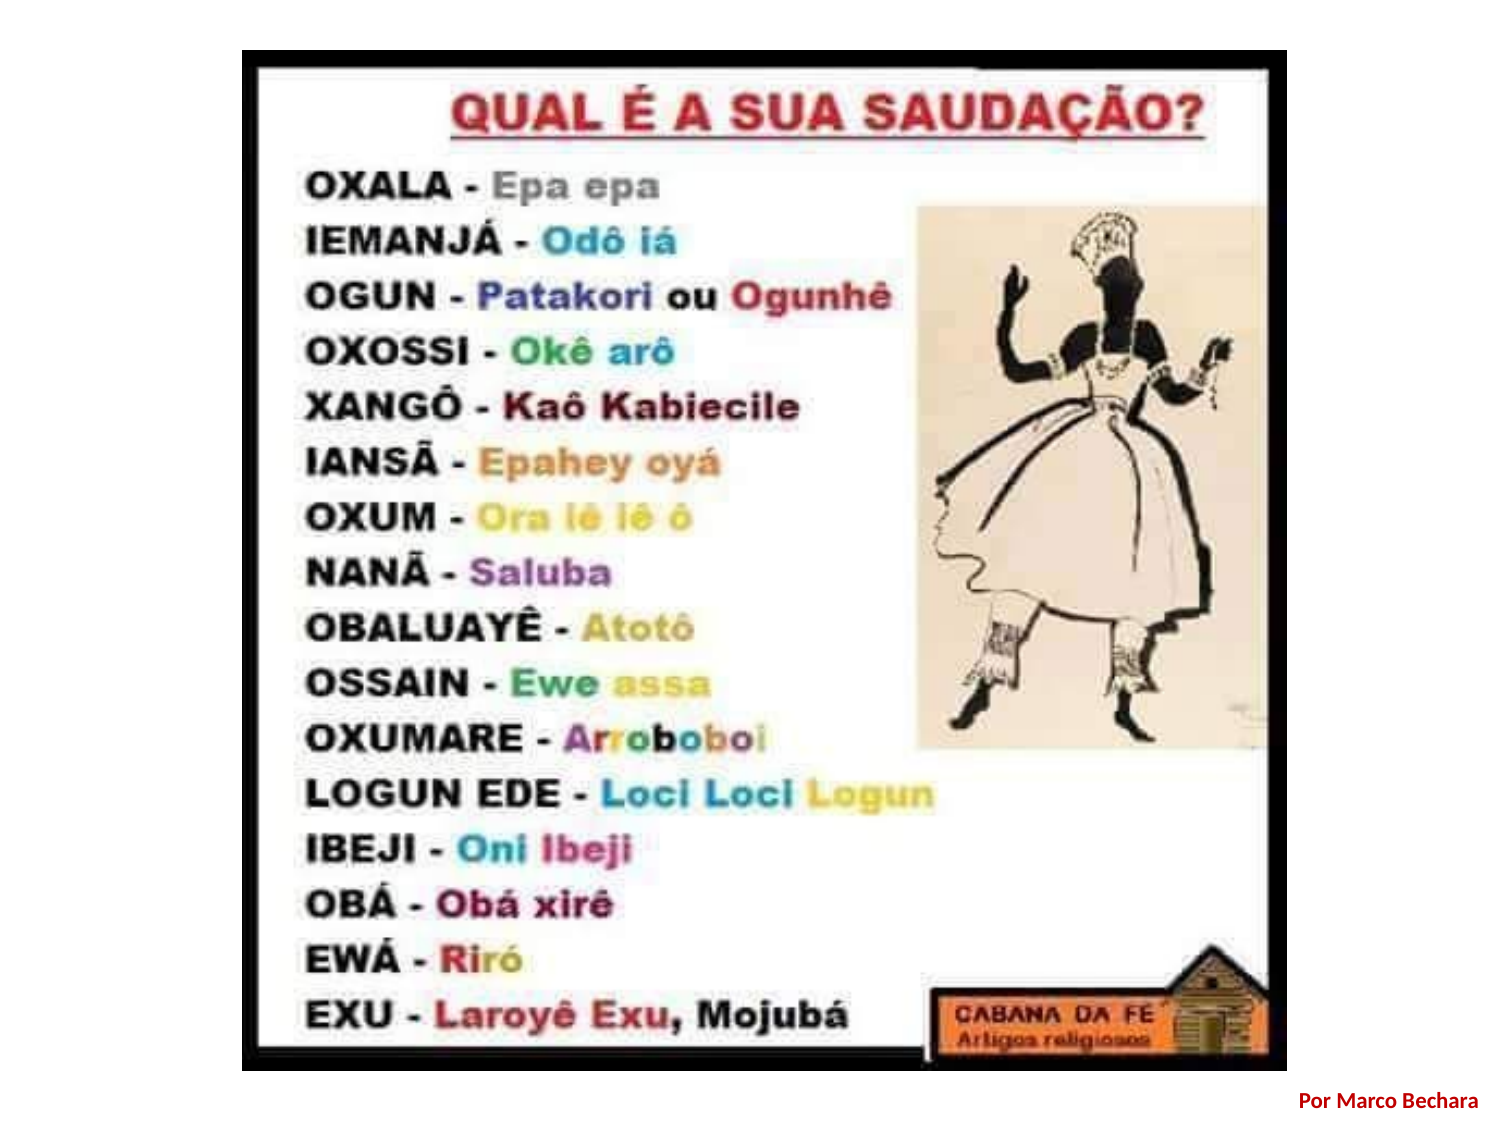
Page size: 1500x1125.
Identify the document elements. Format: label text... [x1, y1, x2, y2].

picture [242, 50, 1287, 1071]
text_box Por Marco Bechara [1275, 1078, 1500, 1121]
